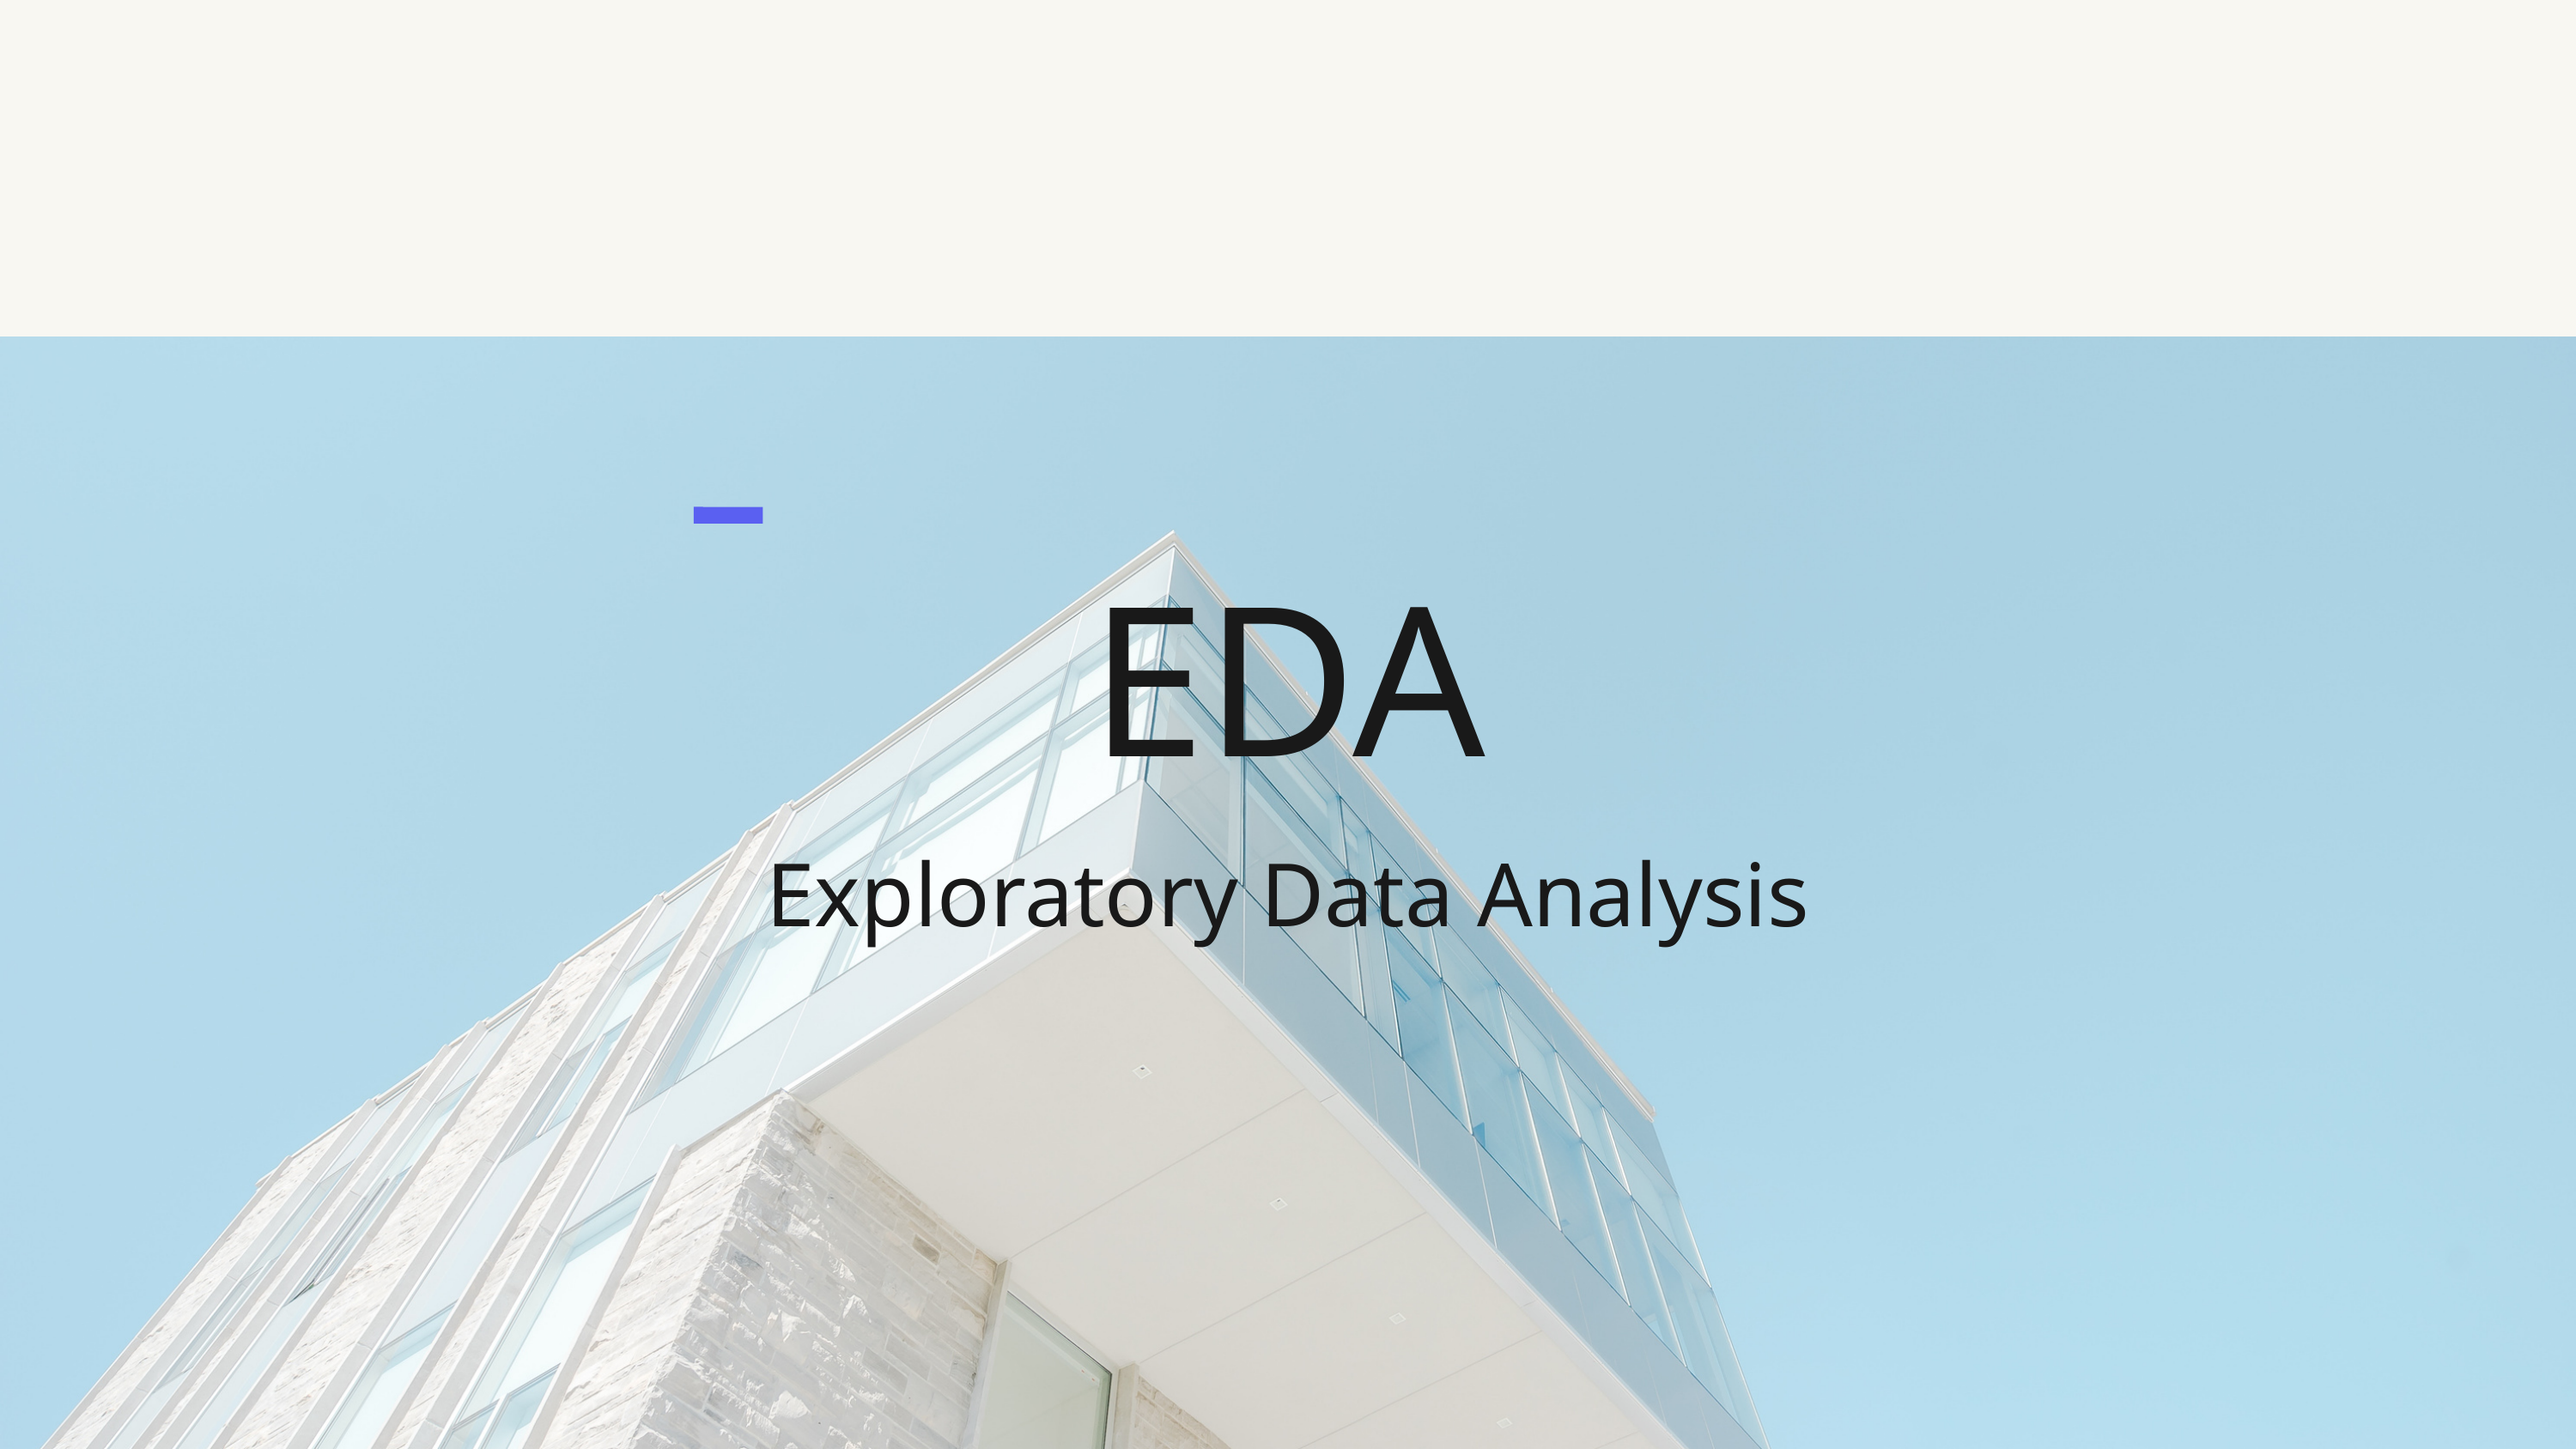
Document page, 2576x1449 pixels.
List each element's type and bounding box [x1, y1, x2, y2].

text_box [693, 508, 1883, 940]
text_box [0, 336, 2576, 1449]
